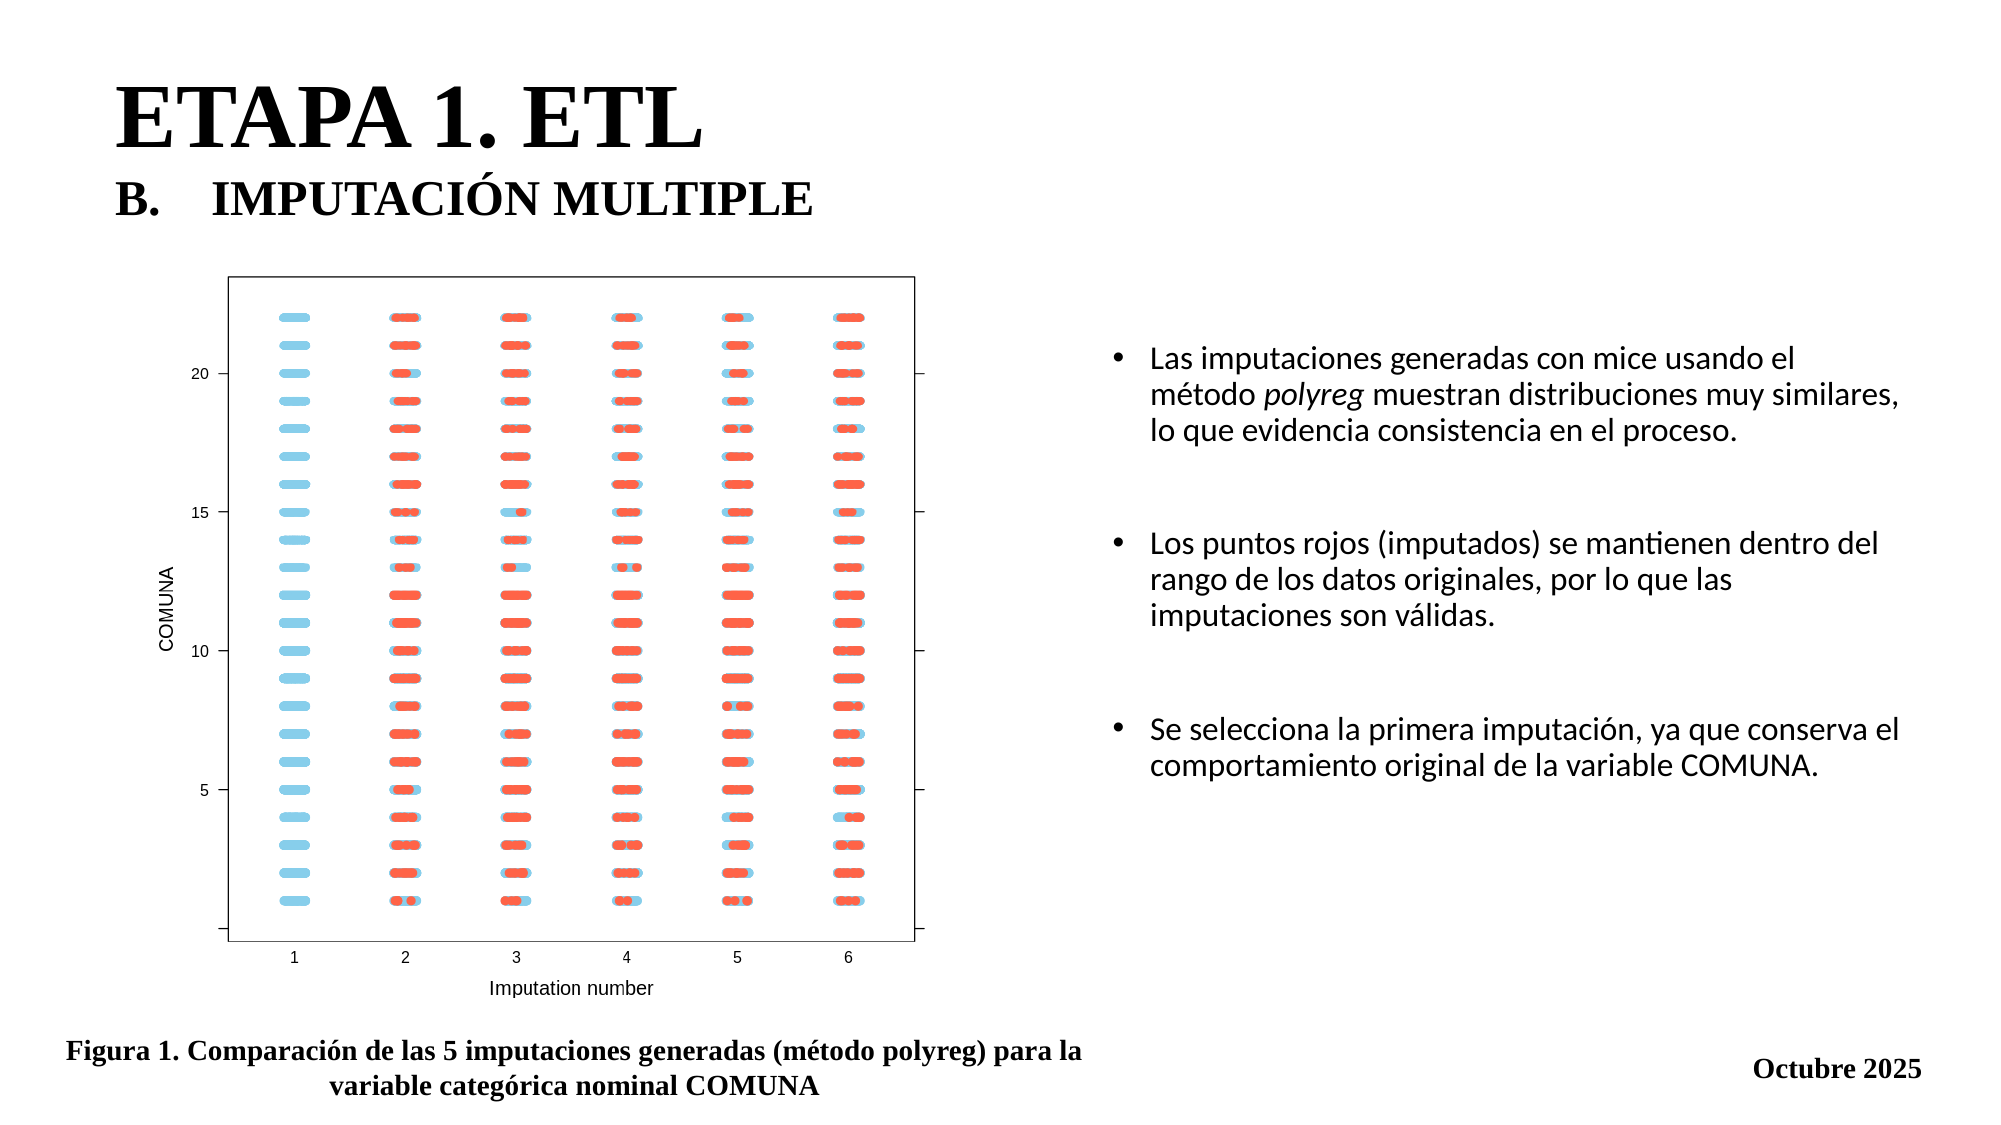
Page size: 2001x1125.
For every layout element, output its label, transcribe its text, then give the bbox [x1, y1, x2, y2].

text_box B. IMPUTACIÓN MULTIPLE [100, 159, 1001, 239]
picture [138, 267, 963, 1023]
title ETAPA 1. ETL [100, 56, 1580, 179]
list Las imputaciones generadas con mice usando el método polyreg muestran distribuciones muy similares, lo que evidencia consistencia en el proceso. Los puntos rojos (imputados) se mantienen dentro del rango de los datos originales, por lo que las imputaciones son válidas. Se selecciona la primera imputación, ya que conserva el comportamiento original de la variable COMUNA. [1097, 267, 1917, 935]
text_box Figura 1. Comparación de las 5 imputaciones generadas (método polyreg) para la variable categórica nominal COMUNA [19, 1023, 1130, 1109]
text_box Octubre 2025 [1657, 1042, 2000, 1093]
